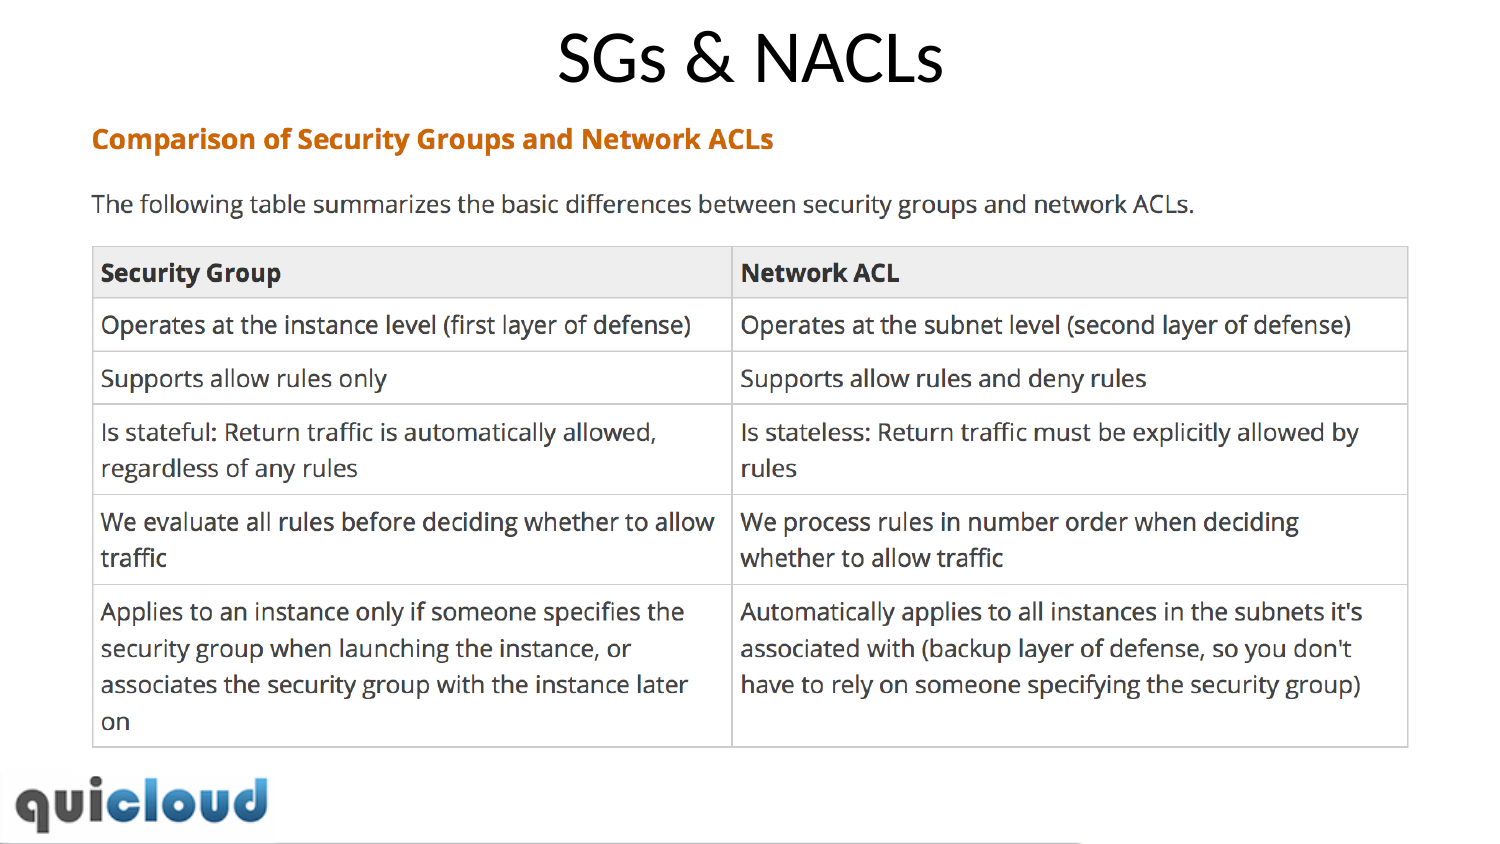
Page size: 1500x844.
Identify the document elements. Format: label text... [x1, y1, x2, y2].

title SGs & NACLs [132, 0, 1371, 92]
picture [0, 0, 1500, 844]
